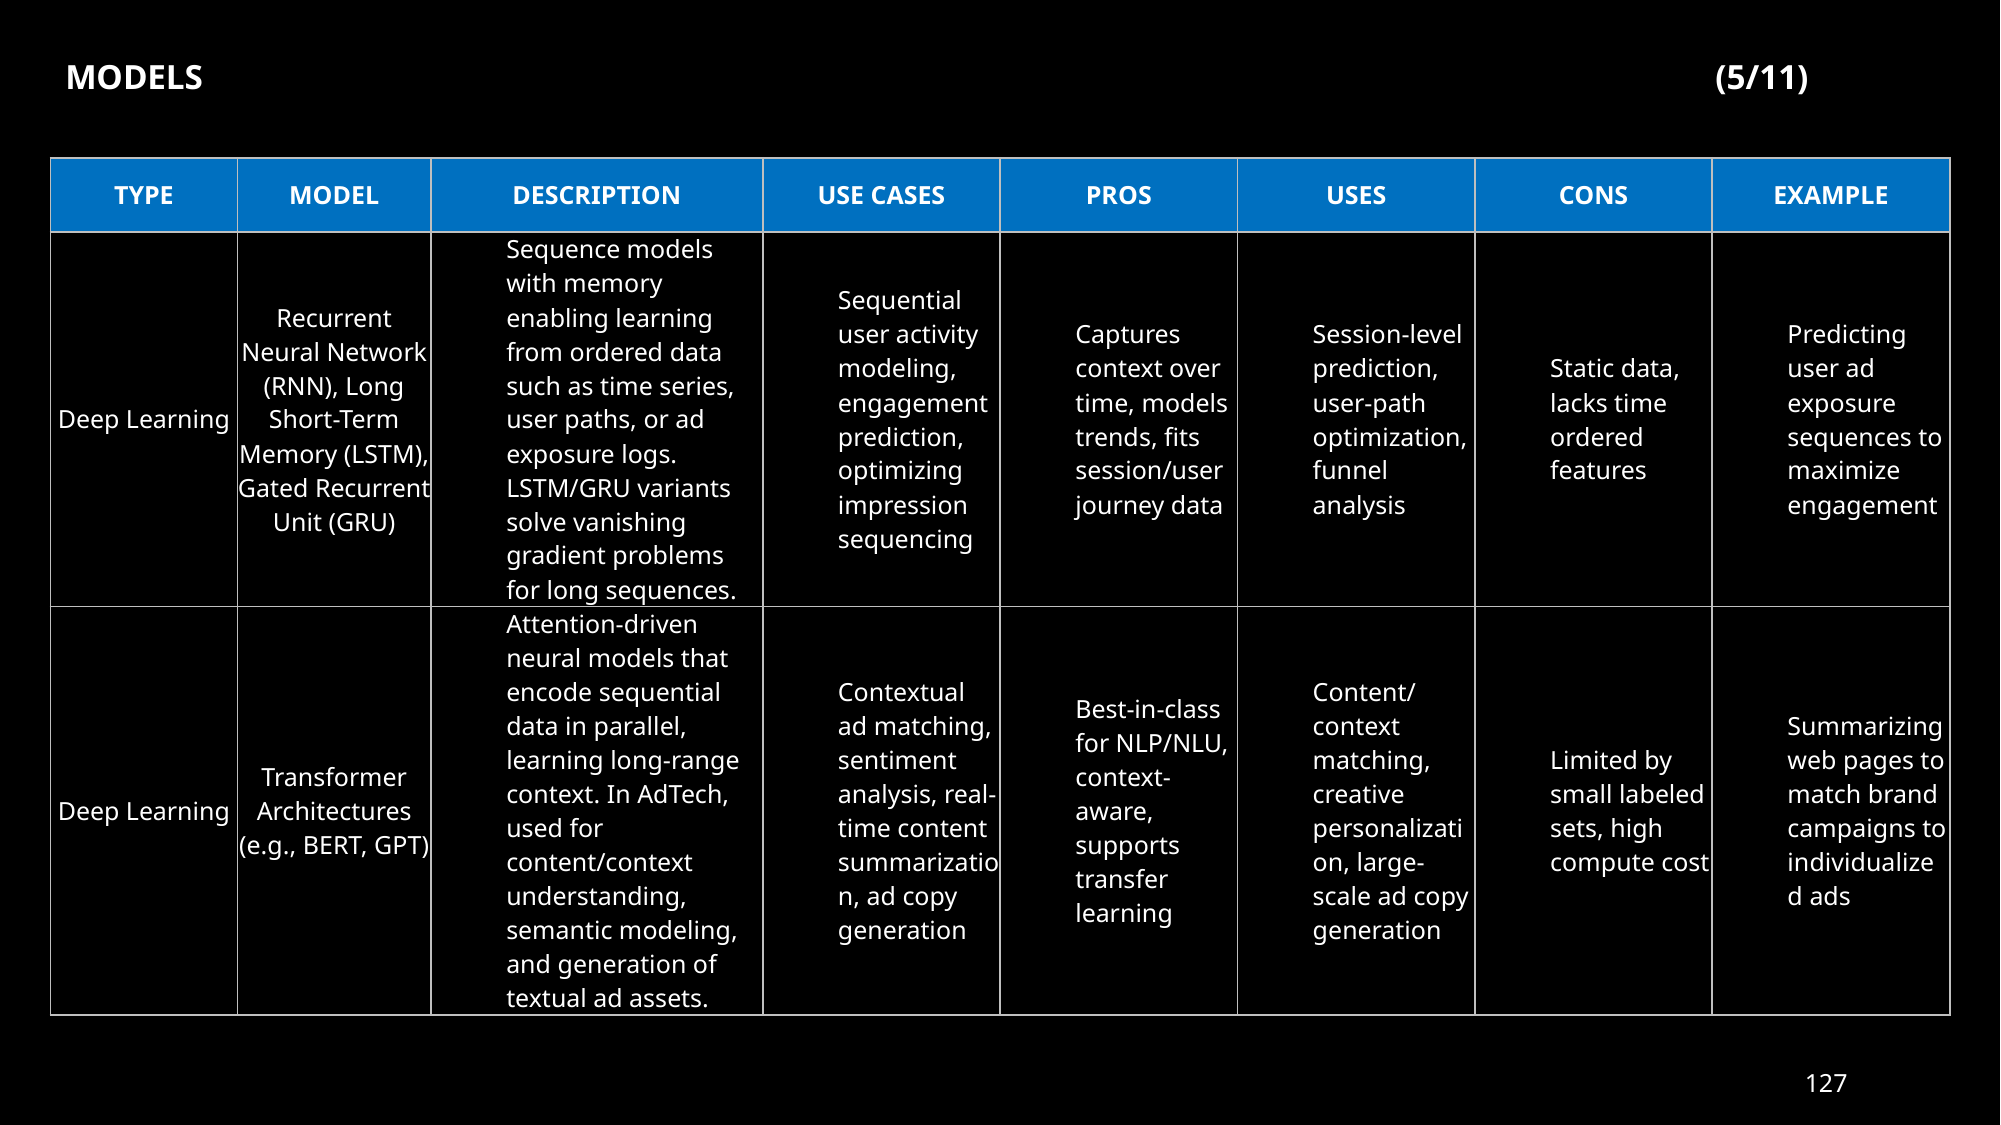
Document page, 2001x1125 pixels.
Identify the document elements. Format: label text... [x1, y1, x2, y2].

table_header USES [1238, 159, 1474, 231]
table_cell Session-level prediction, user-path optimization, funnel analysis [1238, 233, 1474, 606]
table_cell Sequential user activity modeling, engagement prediction, optimizing impression sequencing [764, 233, 999, 606]
table_cell Contextual ad matching, sentiment analysis, real-time content summarization, ad copy generation [764, 607, 999, 1014]
table_cell Attention-driven neural models that encode sequential data in parallel, learning long-range context. In AdTech, used for content/context understanding, semantic modeling, and generation of textual ad assets. [432, 607, 762, 1014]
table_cell Deep Learning [51, 607, 237, 1014]
table_header TYPE [51, 159, 237, 231]
table_header DESCRIPTION [432, 159, 762, 231]
table_header USE CASES [764, 159, 999, 231]
table_cell Limited by small labeled sets, high compute cost [1476, 607, 1711, 1014]
table_cell Transformer Architectures (e.g., BERT, GPT) [238, 607, 430, 1014]
table_cell Predicting user ad exposure sequences to maximize engagement [1713, 233, 1949, 606]
table_cell Content/context matching, creative personalization, large-scale ad copy generation [1238, 607, 1474, 1014]
table_cell Static data, lacks time ordered features [1476, 233, 1711, 606]
table_cell Summarizing web pages to match brand campaigns to individualized ads [1713, 607, 1949, 1014]
table_cell Best-in-class for NLP/NLU, context-aware, supports transfer learning [1001, 607, 1237, 1014]
table_cell Captures context over time, models trends, fits session/user journey data [1001, 233, 1237, 606]
table_header PROS [1001, 159, 1237, 231]
text_box MODELS (5/11) [49, 35, 1952, 118]
table_header MODEL [238, 159, 430, 231]
table_cell Recurrent Neural Network (RNN), Long Short-Term Memory (LSTM), Gated Recurrent Unit (GRU) [238, 233, 430, 606]
table_cell Deep Learning [51, 233, 237, 606]
slide_number 127 [1412, 1042, 1863, 1125]
table_cell Sequence models with memory enabling learning from ordered data such as time series, user paths, or ad exposure logs. LSTM/GRU variants solve vanishing gradient problems for long sequences. [432, 233, 762, 606]
table_header EXAMPLE [1713, 159, 1949, 231]
table_header CONS [1476, 159, 1711, 231]
